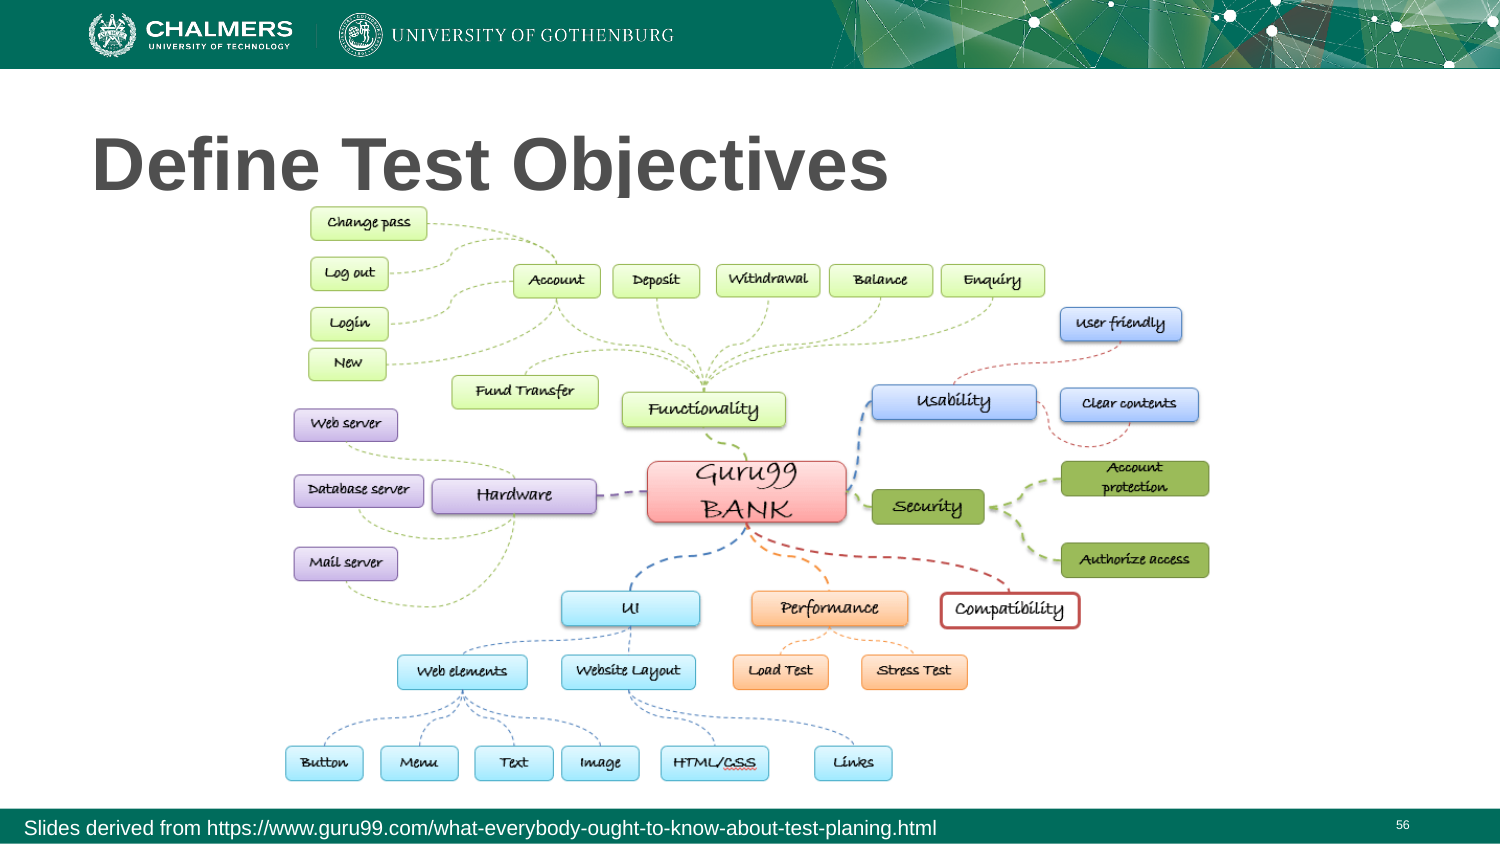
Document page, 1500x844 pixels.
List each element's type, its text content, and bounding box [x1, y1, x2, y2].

picture [64, 0, 696, 85]
picture [759, 0, 1500, 68]
title Define Test Objectives [76, 100, 1425, 211]
picture [278, 198, 1224, 798]
slide_number ‹#› [1161, 809, 1425, 844]
text_box Slides derived from https://www.guru99.com/what-everybody-ought-to-know-about-test-planing.html [8, 800, 1161, 844]
